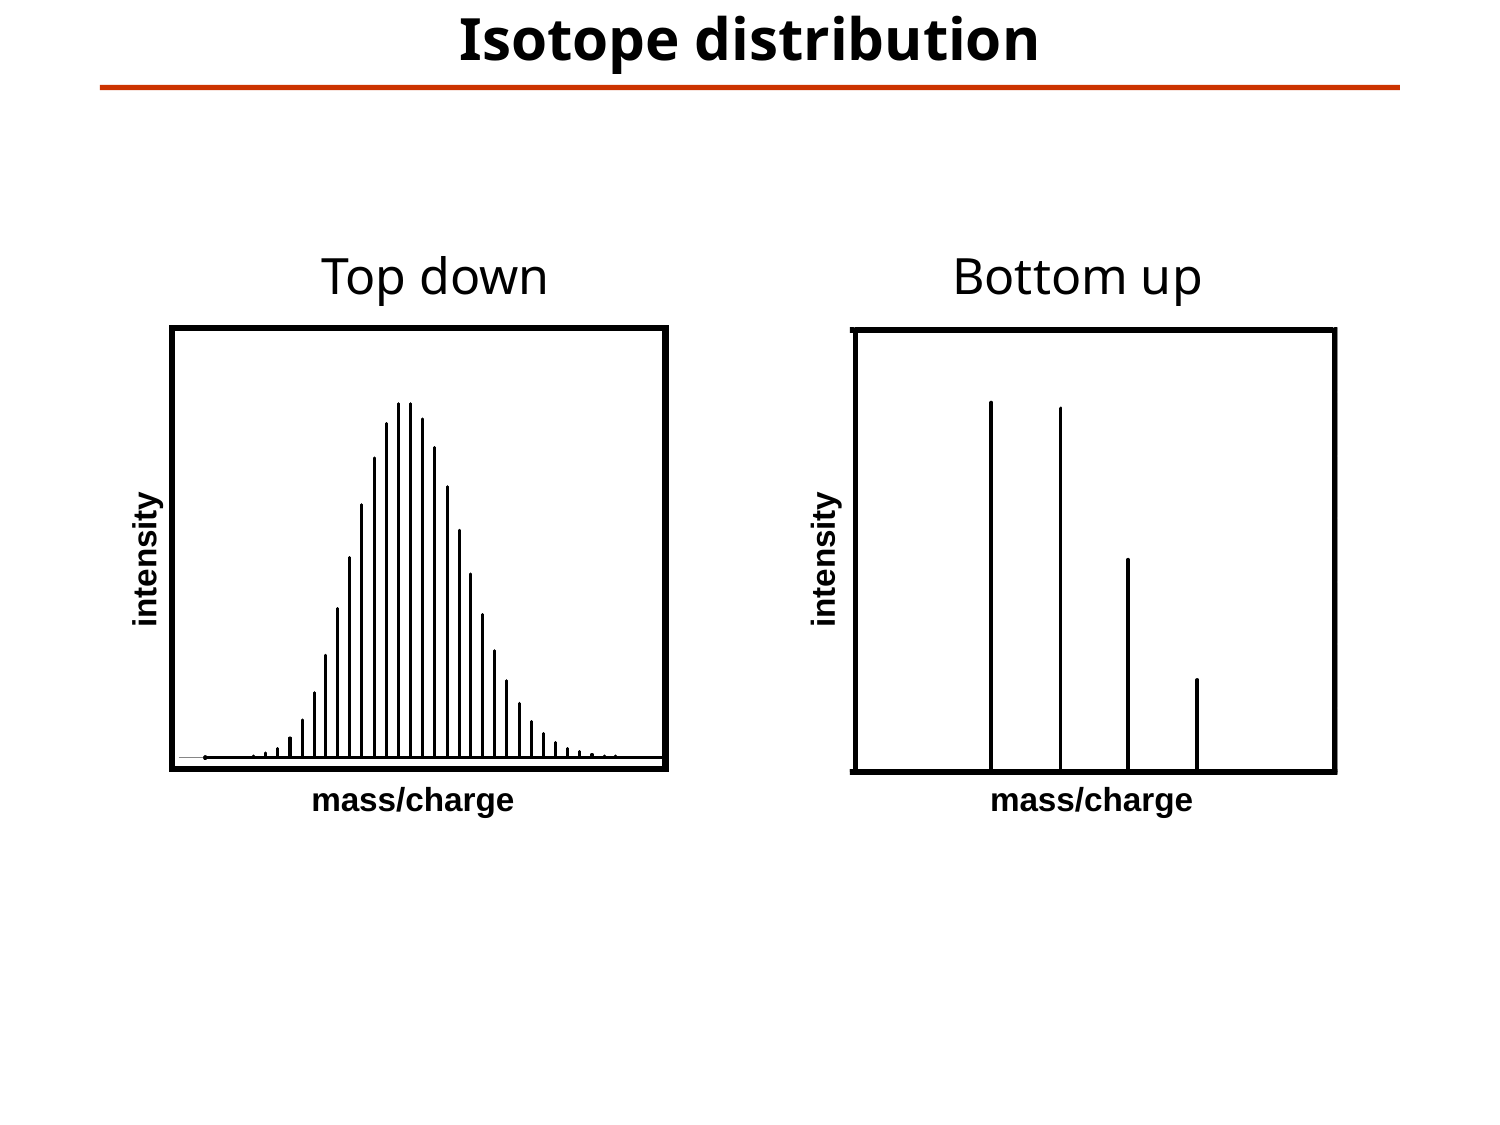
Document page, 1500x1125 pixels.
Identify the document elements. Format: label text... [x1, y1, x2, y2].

text_box intensity [115, 476, 169, 643]
picture [849, 324, 1338, 776]
text_box mass/charge [296, 775, 530, 826]
title Top down Bottom up [87, 237, 1438, 313]
text_box intensity [794, 476, 844, 643]
picture [174, 330, 663, 767]
text_box mass/charge [975, 784, 1209, 826]
text_box Isotope distribution [74, 0, 1425, 75]
